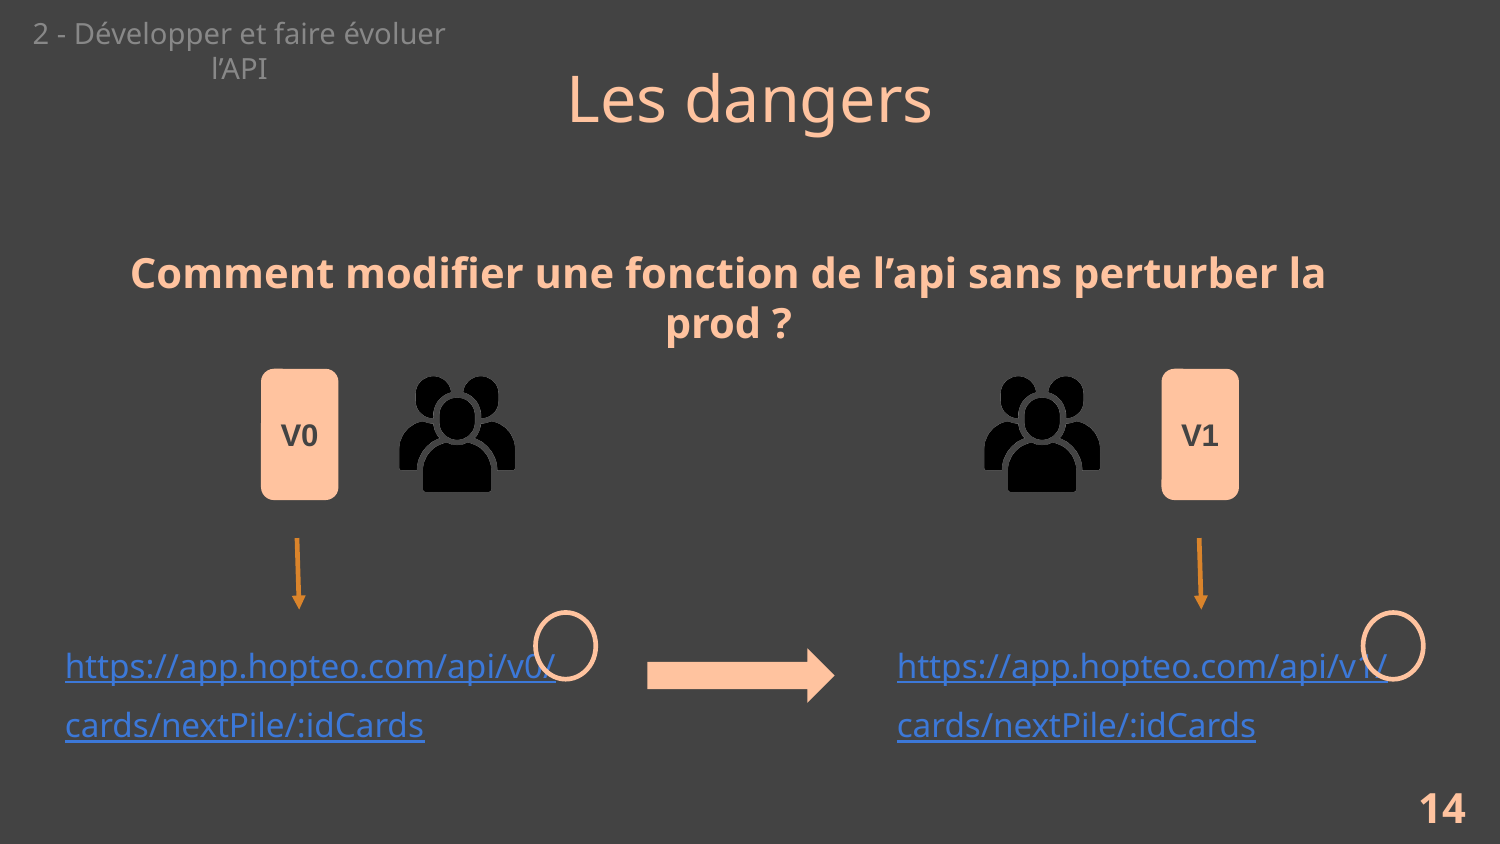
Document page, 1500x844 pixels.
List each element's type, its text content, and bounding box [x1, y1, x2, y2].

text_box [296, 537, 300, 610]
text_box [1363, 612, 1424, 680]
text_box V1 [1161, 368, 1239, 501]
text_box https://app.hopteo.com/api/v1/cards/nextPile/:idCards [881, 609, 1433, 760]
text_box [1198, 537, 1202, 610]
text_box Comment modifier une fonction de l’api sans perturber la prod ? [46, 231, 1411, 362]
slide_number ‹#› [1391, 766, 1482, 832]
text_box https://app.hopteo.com/api/v0/cards/nextPile/:idCards [49, 609, 601, 760]
text_box [647, 648, 835, 703]
picture [391, 368, 524, 501]
text_box V0 [260, 368, 339, 501]
text_box Les dangers [90, 42, 1410, 159]
text_box [535, 612, 596, 680]
text_box 2 - Développer et faire évoluer l’API [0, 0, 483, 65]
picture [975, 368, 1108, 501]
